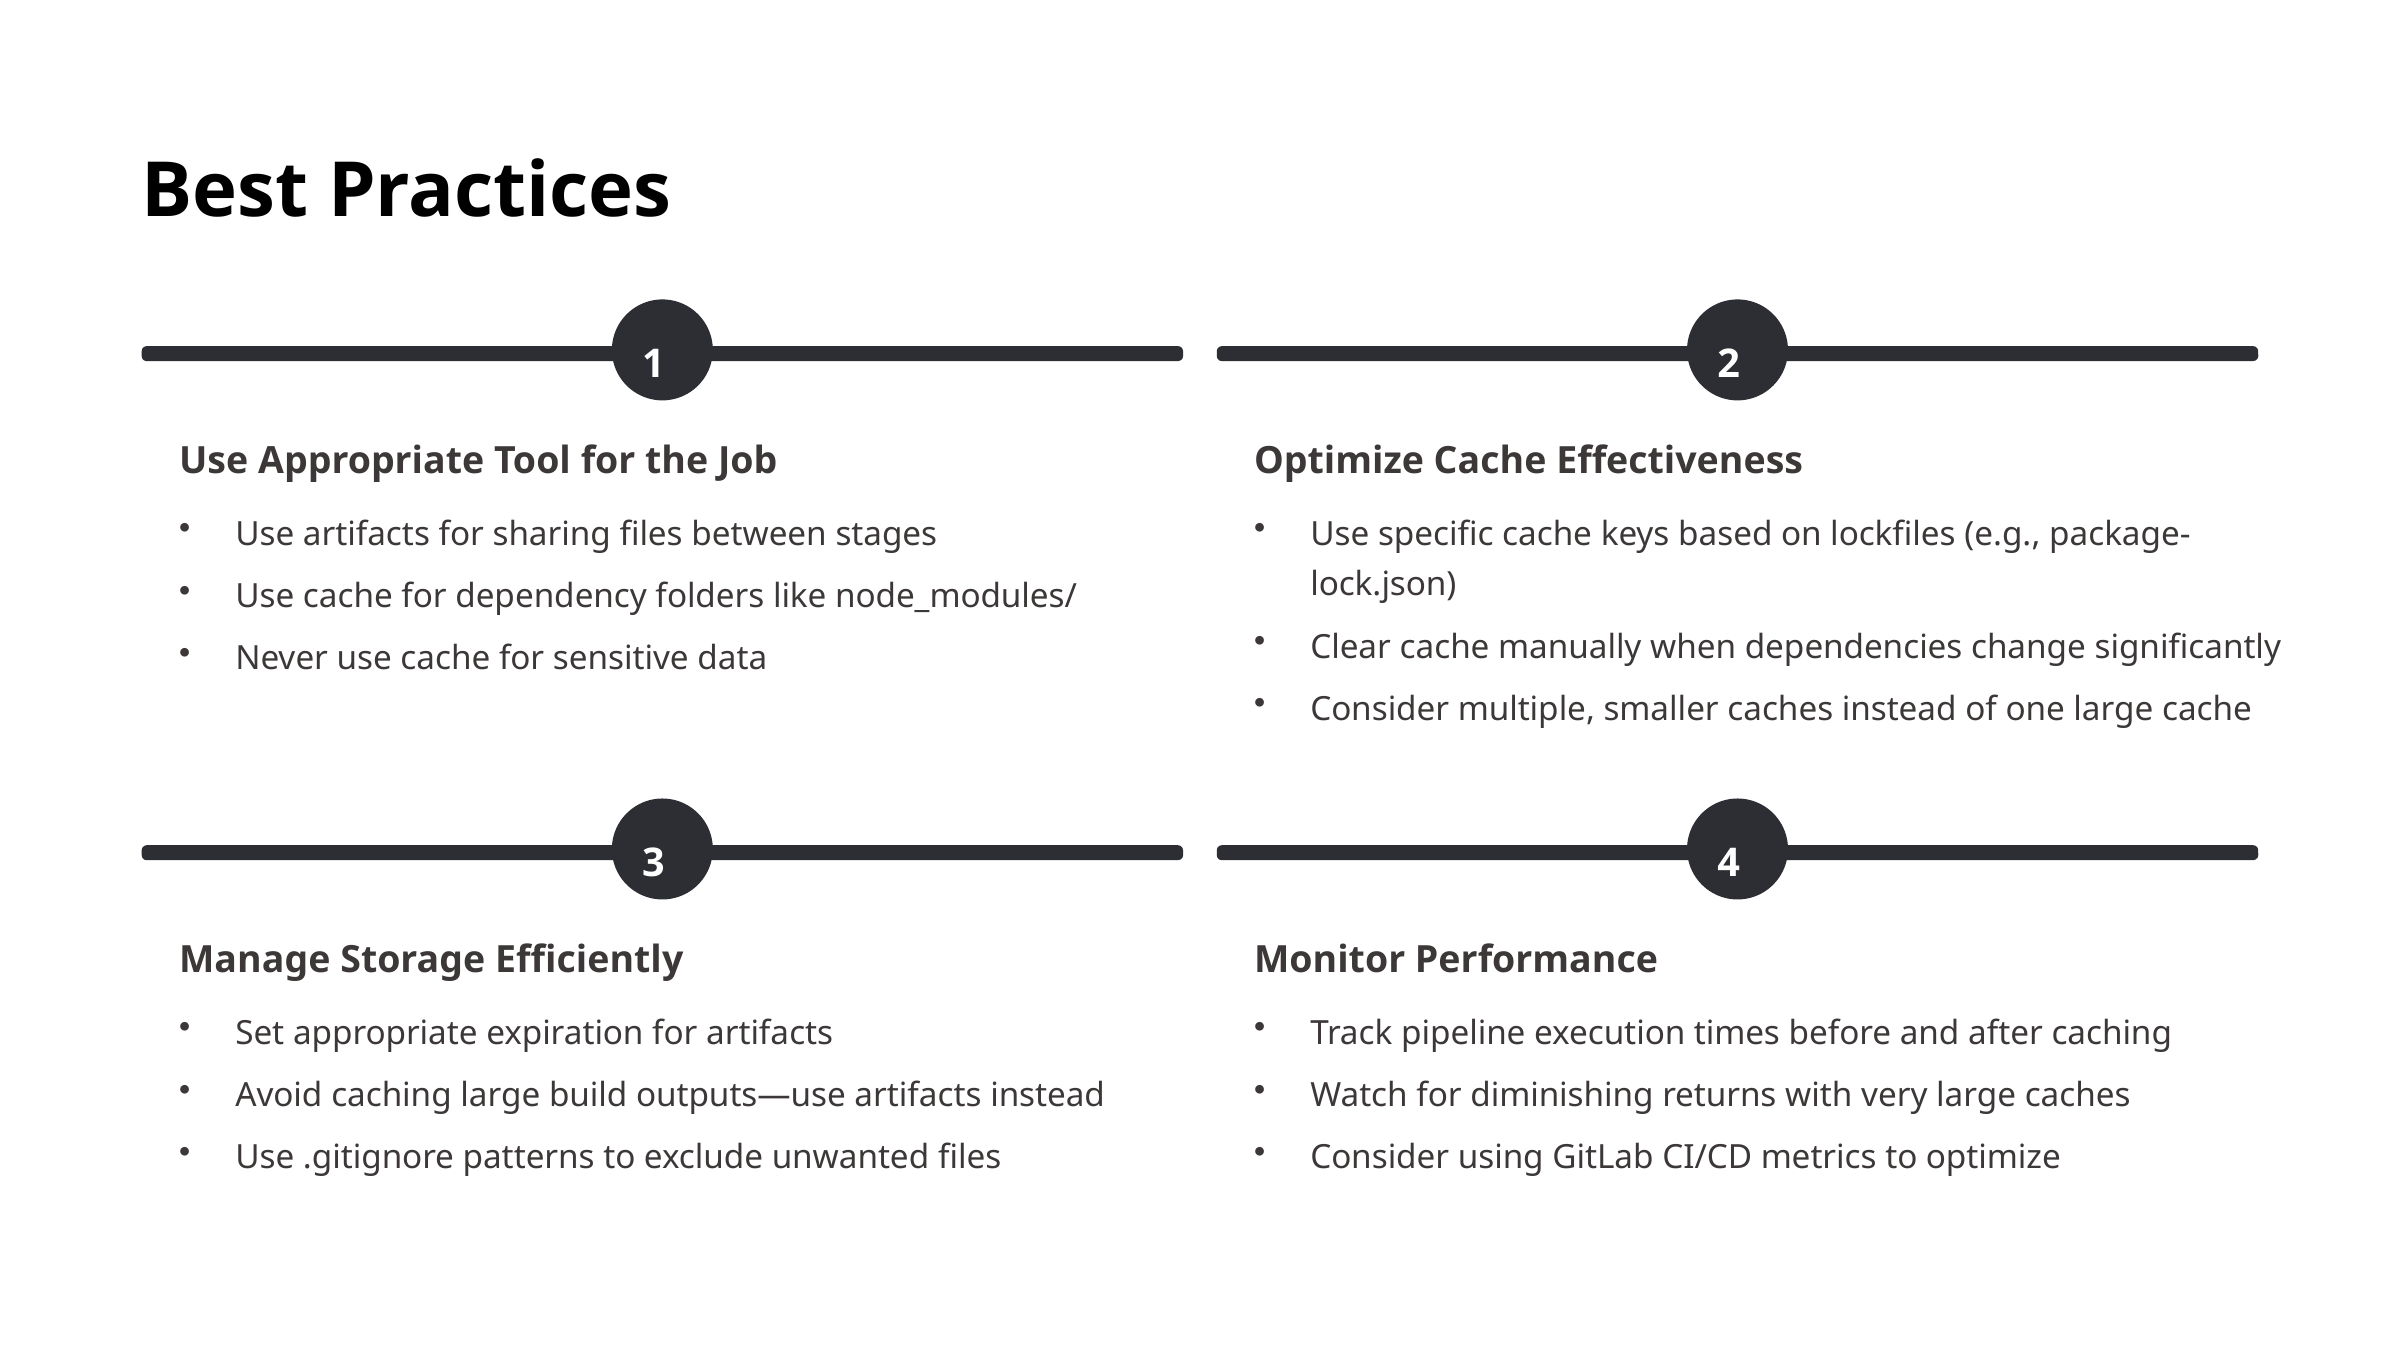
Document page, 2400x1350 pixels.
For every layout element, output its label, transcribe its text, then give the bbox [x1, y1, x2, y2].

text_box Optimize Cache Effectiveness [1254, 434, 1852, 482]
text_box Use specific cache keys based on lockfiles (e.g., package-lock.json) [1254, 502, 2221, 603]
text_box Track pipeline execution times before and after caching [1254, 1001, 2221, 1052]
text_box [141, 360, 1184, 765]
text_box 1 [642, 324, 683, 376]
text_box [141, 860, 1184, 1214]
text_box [1216, 361, 2259, 765]
text_box Consider multiple, smaller caches instead of one large cache [1254, 677, 2221, 728]
text_box [1216, 346, 1688, 362]
text_box Avoid caching large build outputs—use artifacts instead [179, 1063, 1146, 1114]
text_box [611, 299, 713, 401]
text_box [712, 346, 1184, 362]
text_box [1687, 299, 1789, 401]
text_box Use Appropriate Tool for the Job [179, 434, 828, 482]
text_box 3 [642, 823, 683, 875]
text_box 2 [1717, 324, 1758, 376]
text_box Consider using GitLab CI/CD metrics to optimize [1254, 1125, 2221, 1177]
text_box Manage Storage Efficiently [179, 933, 720, 981]
text_box [1216, 845, 1688, 861]
text_box Best Practices [141, 136, 907, 233]
text_box [611, 798, 713, 900]
text_box [141, 845, 613, 861]
text_box [1687, 798, 1789, 900]
text_box Monitor Performance [1254, 933, 1683, 981]
text_box [1787, 845, 2259, 861]
text_box Never use cache for sensitive data [179, 626, 1146, 677]
text_box Watch for diminishing returns with very large caches [1254, 1063, 2221, 1114]
text_box [1787, 346, 2259, 362]
text_box 4 [1717, 823, 1758, 875]
text_box Clear cache manually when dependencies change significantly [1254, 614, 2221, 666]
text_box Use artifacts for sharing files between stages [179, 502, 1146, 553]
text_box [141, 346, 613, 362]
text_box [712, 845, 1184, 861]
text_box [1216, 860, 2259, 1214]
text_box Use cache for dependency folders like node_modules/ [179, 564, 1146, 615]
text_box Use .gitignore patterns to exclude unwanted files [179, 1125, 1146, 1177]
text_box Set appropriate expiration for artifacts [179, 1001, 1146, 1052]
